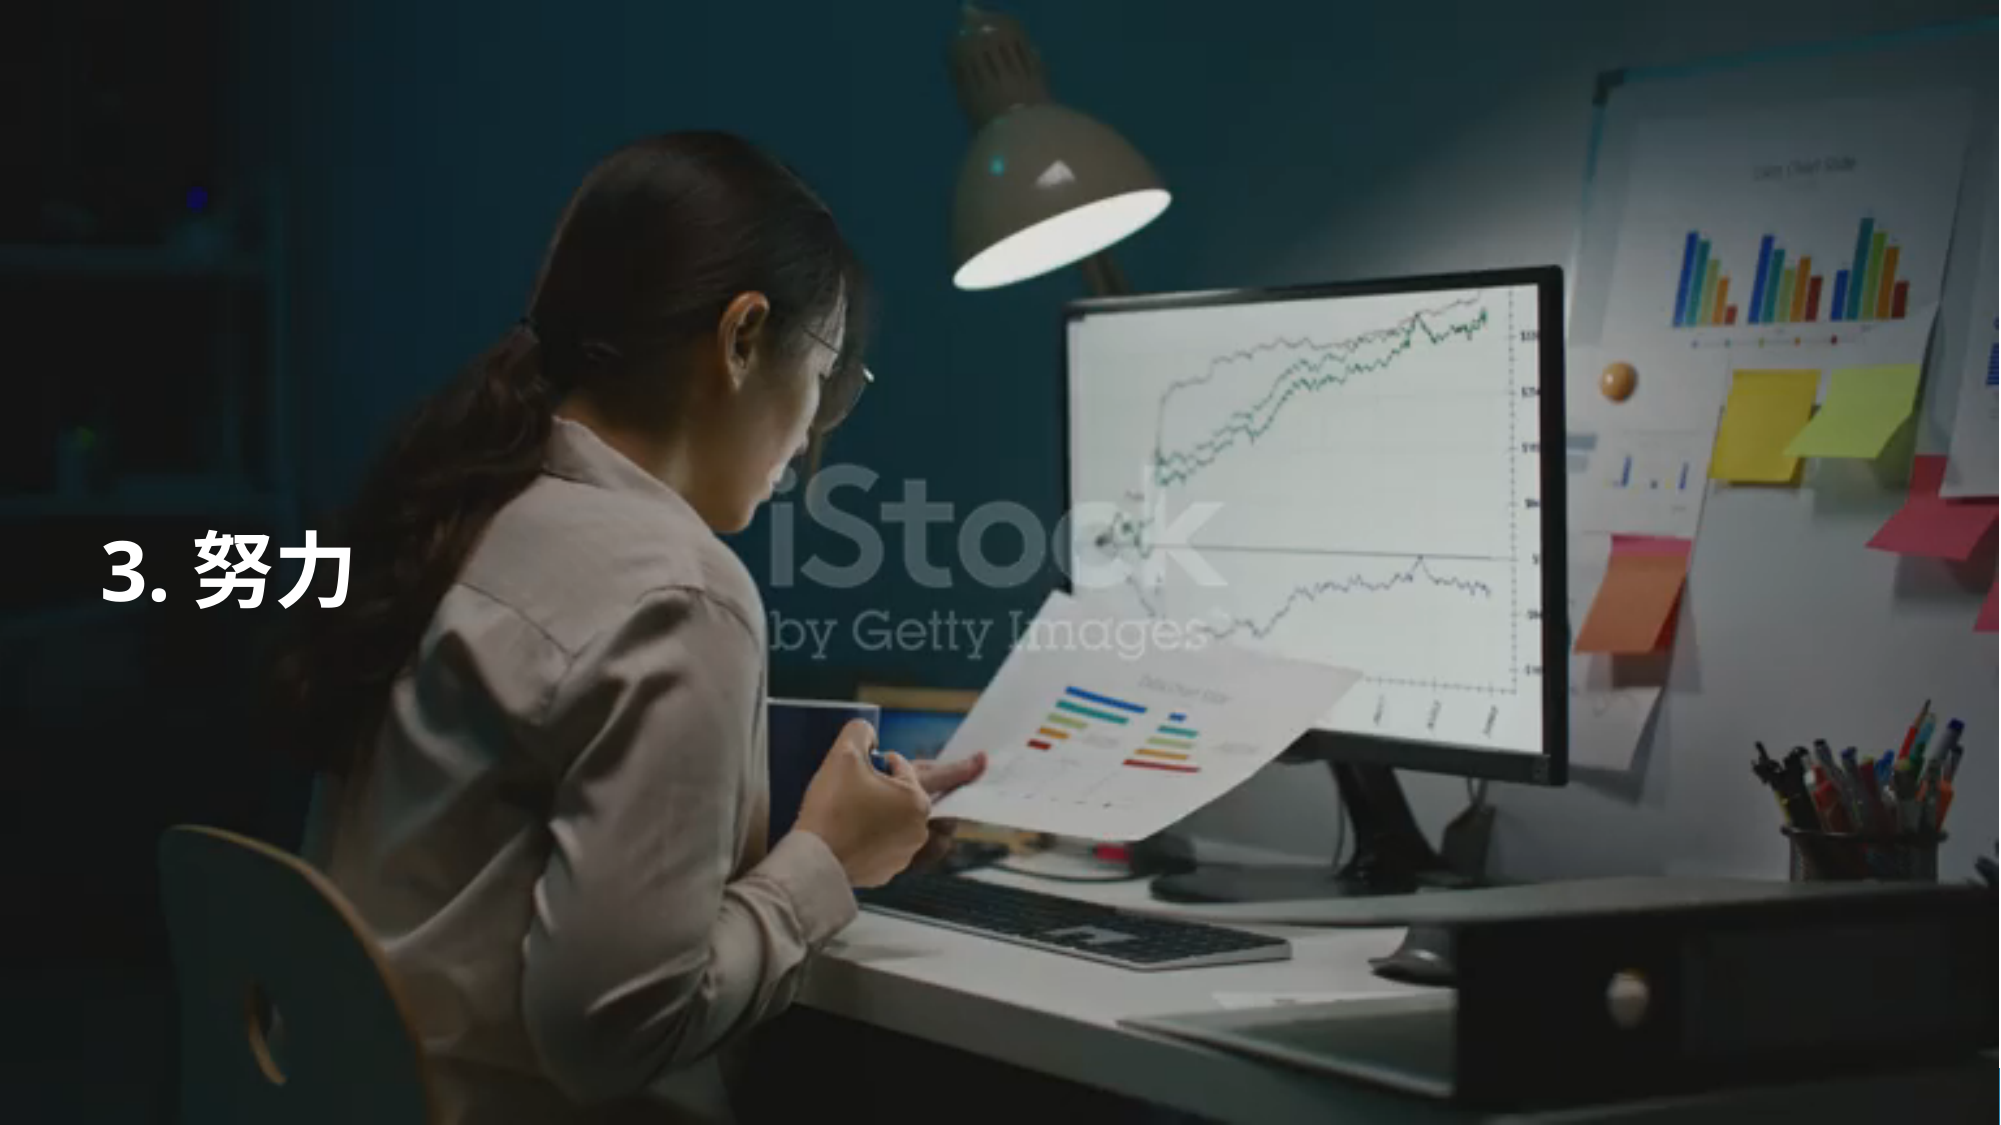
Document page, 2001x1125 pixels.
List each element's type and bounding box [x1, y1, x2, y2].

text_box [0, 0, 2000, 1125]
